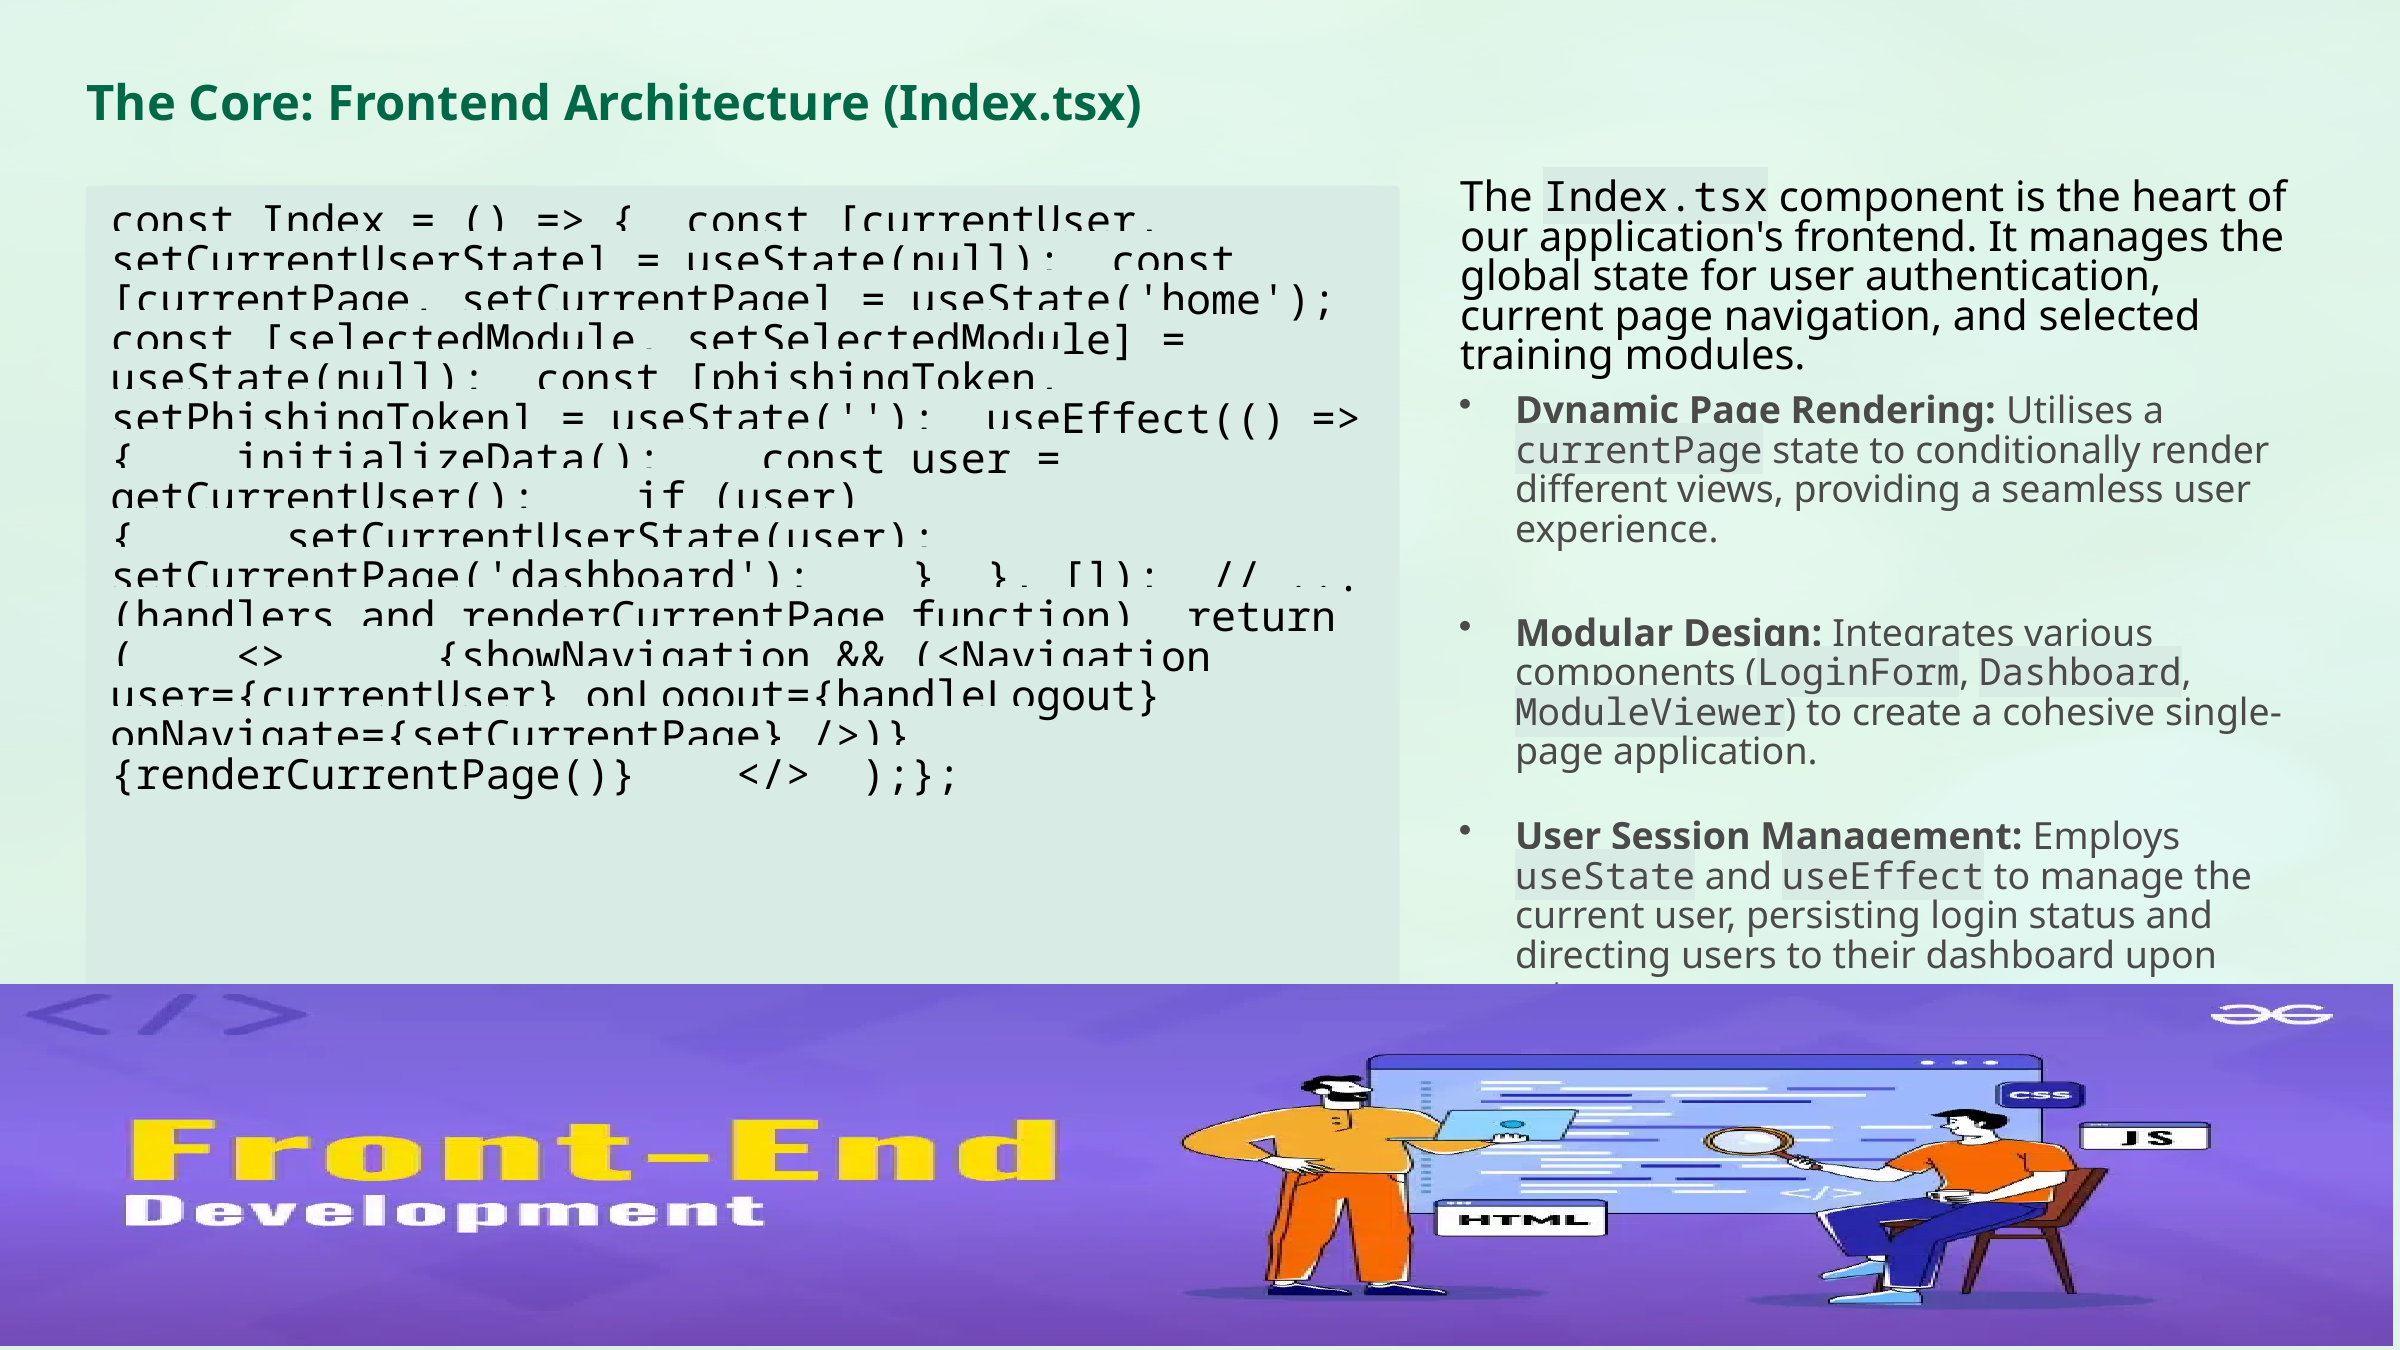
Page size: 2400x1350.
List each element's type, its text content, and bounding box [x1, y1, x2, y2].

text_box [85, 185, 1400, 984]
text_box const Index = () => { const [currentUser, setCurrentUserState] = useState(null); const [currentPage, setCurrentPage] = useState('home'); const [selectedModule, setSelectedModule] = useState(null); const [phishingToken, setPhishingToken] = useState(''); useEffect(() => { initializeData(); const user = getCurrentUser(); if (user) { setCurrentUserState(user); setCurrentPage('dashboard'); } }, []); // ... (handlers and renderCurrentPage function) return ( <> {showNavigation && (<Navigation user={currentUser} onLogout={handleLogout} onNavigate={setCurrentPage} />)} {renderCurrentPage()} </> );}; [110, 204, 1375, 984]
text_box The Core: Frontend Architecture (Index.tsx) [86, 68, 1194, 131]
text_box Modular Design: Integrates various components (LoginForm, Dashboard, ModuleViewer) to create a cohesive single-page application. [1458, 614, 2314, 736]
text_box Dynamic Page Rendering: Utilises a currentPage state to conditionally render different views, providing a seamless user experience. [1458, 391, 2314, 473]
text_box User Session Management: Employs useState and useEffect to manage the current user, persisting login status and directing users to their dashboard upon return. [1458, 817, 2314, 938]
picture [0, 984, 2393, 1347]
text_box The Index.tsx component is the heart of our application's frontend. It manages the global state for user authentication, current page navigation, and selected training modules. [1460, 180, 2315, 301]
